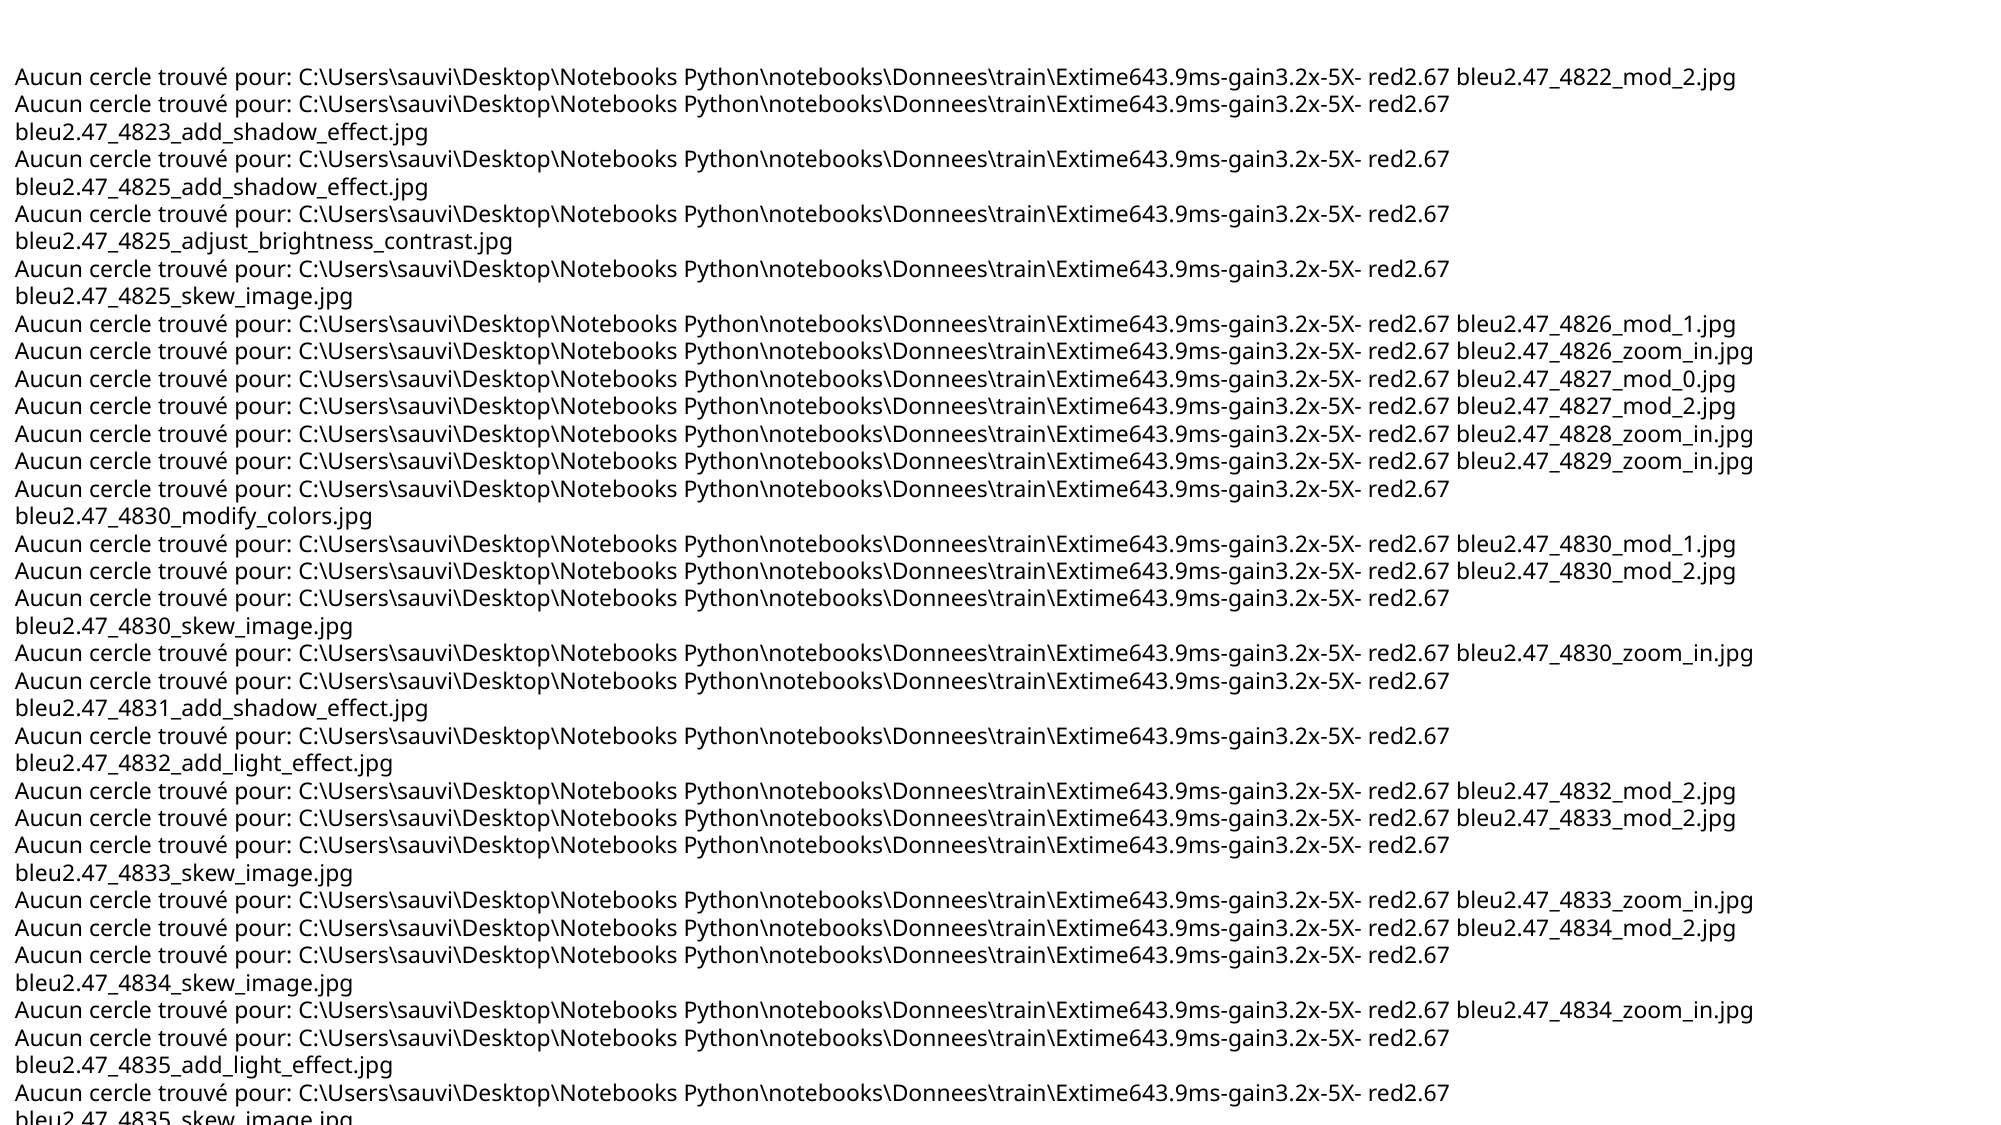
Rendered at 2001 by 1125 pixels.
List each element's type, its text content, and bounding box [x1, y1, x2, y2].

text_box Aucun cercle trouvé pour: C:\Users\sauvi\Desktop\Notebooks Python\notebooks\Donnees\train\Extime643.9ms-gain3.2x-5X- red2.67 bleu2.47_4822_mod_2.jpg Aucun cercle trouvé pour: C:\Users\sauvi\Desktop\Notebooks Python\notebooks\Donnees\train\Extime643.9ms-gain3.2x-5X- red2.67 bleu2.47_4823_add_shadow_effect.jpg Aucun cercle trouvé pour: C:\Users\sauvi\Desktop\Notebooks Python\notebooks\Donnees\train\Extime643.9ms-gain3.2x-5X- red2.67 bleu2.47_4825_add_shadow_effect.jpg Aucun cercle trouvé pour: C:\Users\sauvi\Desktop\Notebooks Python\notebooks\Donnees\train\Extime643.9ms-gain3.2x-5X- red2.67 bleu2.47_4825_adjust_brightness_contrast.jpg Aucun cercle trouvé pour: C:\Users\sauvi\Desktop\Notebooks Python\notebooks\Donnees\train\Extime643.9ms-gain3.2x-5X- red2.67 bleu2.47_4825_skew_image.jpg Aucun cercle trouvé pour: C:\Users\sauvi\Desktop\Notebooks Python\notebooks\Donnees\train\Extime643.9ms-gain3.2x-5X- red2.67 bleu2.47_4826_mod_1.jpg Aucun cercle trouvé pour: C:\Users\sauvi\Desktop\Notebooks Python\notebooks\Donnees\train\Extime643.9ms-gain3.2x-5X- red2.67 bleu2.47_4826_zoom_in.jpg Aucun cercle trouvé pour: C:\Users\sauvi\Desktop\Notebooks Python\notebooks\Donnees\train\Extime643.9ms-gain3.2x-5X- red2.67 bleu2.47_4827_mod_0.jpg Aucun cercle trouvé pour: C:\Users\sauvi\Desktop\Notebooks Python\notebooks\Donnees\train\Extime643.9ms-gain3.2x-5X- red2.67 bleu2.47_4827_mod_2.jpg Aucun cercle trouvé pour: C:\Users\sauvi\Desktop\Notebooks Python\notebooks\Donnees\train\Extime643.9ms-gain3.2x-5X- red2.67 bleu2.47_4828_zoom_in.jpg Aucun cercle trouvé pour: C:\Users\sauvi\Desktop\Notebooks Python\notebooks\Donnees\train\Extime643.9ms-gain3.2x-5X- red2.67 bleu2.47_4829_zoom_in.jpg Aucun cercle trouvé pour: C:\Users\sauvi\Desktop\Notebooks Python\notebooks\Donnees\train\Extime643.9ms-gain3.2x-5X- red2.67 bleu2.47_4830_modify_colors.jpg Aucun cercle trouvé pour: C:\Users\sauvi\Desktop\Notebooks Python\notebooks\Donnees\train\Extime643.9ms-gain3.2x-5X- red2.67 bleu2.47_4830_mod_1.jpg Aucun cercle trouvé pour: C:\Users\sauvi\Desktop\Notebooks Python\notebooks\Donnees\train\Extime643.9ms-gain3.2x-5X- red2.67 bleu2.47_4830_mod_2.jpg Aucun cercle trouvé pour: C:\Users\sauvi\Desktop\Notebooks Python\notebooks\Donnees\train\Extime643.9ms-gain3.2x-5X- red2.67 bleu2.47_4830_skew_image.jpg Aucun cercle trouvé pour: C:\Users\sauvi\Desktop\Notebooks Python\notebooks\Donnees\train\Extime643.9ms-gain3.2x-5X- red2.67 bleu2.47_4830_zoom_in.jpg Aucun cercle trouvé pour: C:\Users\sauvi\Desktop\Notebooks Python\notebooks\Donnees\train\Extime643.9ms-gain3.2x-5X- red2.67 bleu2.47_4831_add_shadow_effect.jpg Aucun cercle trouvé pour: C:\Users\sauvi\Desktop\Notebooks Python\notebooks\Donnees\train\Extime643.9ms-gain3.2x-5X- red2.67 bleu2.47_4832_add_light_effect.jpg Aucun cercle trouvé pour: C:\Users\sauvi\Desktop\Notebooks Python\notebooks\Donnees\train\Extime643.9ms-gain3.2x-5X- red2.67 bleu2.47_4832_mod_2.jpg Aucun cercle trouvé pour: C:\Users\sauvi\Desktop\Notebooks Python\notebooks\Donnees\train\Extime643.9ms-gain3.2x-5X- red2.67 bleu2.47_4833_mod_2.jpg Aucun cercle trouvé pour: C:\Users\sauvi\Desktop\Notebooks Python\notebooks\Donnees\train\Extime643.9ms-gain3.2x-5X- red2.67 bleu2.47_4833_skew_image.jpg Aucun cercle trouvé pour: C:\Users\sauvi\Desktop\Notebooks Python\notebooks\Donnees\train\Extime643.9ms-gain3.2x-5X- red2.67 bleu2.47_4833_zoom_in.jpg Aucun cercle trouvé pour: C:\Users\sauvi\Desktop\Notebooks Python\notebooks\Donnees\train\Extime643.9ms-gain3.2x-5X- red2.67 bleu2.47_4834_mod_2.jpg Aucun cercle trouvé pour: C:\Users\sauvi\Desktop\Notebooks Python\notebooks\Donnees\train\Extime643.9ms-gain3.2x-5X- red2.67 bleu2.47_4834_skew_image.jpg Aucun cercle trouvé pour: C:\Users\sauvi\Desktop\Notebooks Python\notebooks\Donnees\train\Extime643.9ms-gain3.2x-5X- red2.67 bleu2.47_4834_zoom_in.jpg Aucun cercle trouvé pour: C:\Users\sauvi\Desktop\Notebooks Python\notebooks\Donnees\train\Extime643.9ms-gain3.2x-5X- red2.67 bleu2.47_4835_add_light_effect.jpg Aucun cercle trouvé pour: C:\Users\sauvi\Desktop\Notebooks Python\notebooks\Donnees\train\Extime643.9ms-gain3.2x-5X- red2.67 bleu2.47_4835_skew_image.jpg Aucun cercle trouvé pour: C:\Users\sauvi\Desktop\Notebooks Python\notebooks\Donnees\train\Extime643.9ms-gain3.2x-5X- red2.67 bleu2.47_4836_add_light_effect.jpg Aucun cercle trouvé pour: C:\Users\sauvi\Desktop\Notebooks Python\notebooks\Donnees\train\Extime643.9ms-gain3.2x-5X- red2.67 bleu2.47_4836_mod_1.jpg Aucun cercle trouvé pour: C:\Users\sauvi\Desktop\Notebooks Python\notebooks\Donnees\train\Extime643.9ms-gain3.2x-5X- red2.67 bleu2.47_4836_skew_image.jpg Aucun cercle trouvé pour: C:\Users\sauvi\Desktop\Notebooks Python\notebooks\Donnees\train\Extime643.9ms-gain3.2x-5X- red2.67 bleu2.47_4836_zoom_in.jpg Aucun cercle trouvé pour: C:\Users\sauvi\Desktop\Notebooks Python\notebooks\Donnees\train\Extime643.9ms-gain3.2x-5X- red2.67 bleu2.47_4837_add_light_effect.jpg Aucun cercle trouvé pour: C:\Users\sauvi\Desktop\Notebooks Python\notebooks\Donnees\train\Extime643.9ms-gain3.2x-5X- red2.67 bleu2.47_4837_modify_colors.jpg Aucun cercle trouvé pour: C:\Users\sauvi\Desktop\Notebooks Python\notebooks\Donnees\train\Extime643.9ms-gain3.2x-5X- red2.67 bleu2.47_4837_mod_1.jpg Aucun cercle trouvé pour: C:\Users\sauvi\Desktop\Notebooks Python\notebooks\Donnees\train\Extime643.9ms-gain3.2x-5X- red2.67 bleu2.47_4838_mod_1.jpg Aucun cercle trouvé pour: C:\Users\sauvi\Desktop\Notebooks Python\notebooks\Donnees\train\Extime643.9ms-gain3.2x-5X- red2.67 bleu2.47_4838_mod_2.jpg Aucun cercle trouvé pour: C:\Users\sauvi\Desktop\Notebooks Python\notebooks\Donnees\train\Extime643.9ms-gain3.2x-5X- red2.67 bleu2.47_4838_zoom_in.jpg Aucun cercle trouvé pour: C:\Users\sauvi\Desktop\Notebooks Python\notebooks\Donnees\train\Extime643.9ms-gain3.2x-5X- red2.67 bleu2.47_4839_add_light_effect.jpg Aucun cercle trouvé pour: C:\Users\sauvi\Desktop\Notebooks Python\notebooks\Donnees\train\Extime643.9ms-gain3.2x-5X- red2.67 bleu2.47_4839_mod_1.jpg Aucun cercle trouvé pour: C:\Users\sauvi\Desktop\Notebooks Python\notebooks\Donnees\train\Extime643.9ms-gain3.2x-5X- red2.67 bleu2.47_4839_skew_image.jpg Aucun cercle trouvé pour: C:\Users\sauvi\Desktop\Notebooks Python\notebooks\Donnees\train\Extime643.9ms-gain3.2x-5X- red2.67 bleu2.47_4839_zoom_in.jpg Aucun cercle trouvé pour: C:\Users\sauvi\Desktop\Notebooks Python\notebooks\Donnees\train\Extime643.9ms-gain3.2x-5X- red2.67 bleu2.47_4842_add_light_effect.jpg Aucun cercle trouvé pour: C:\Users\sauvi\Desktop\Notebooks Python\notebooks\Donnees\train\Extime643.9ms-gain3.2x-5X- red2.67 bleu2.47_4842_mod_1.jpg Aucun cercle trouvé pour: C:\Users\sauvi\Desktop\Notebooks Python\notebooks\Donnees\train\Extime643.9ms-gain3.2x-5X- red2.67 bleu2.47_4842_zoom_in.jpg Aucun cercle trouvé pour: C:\Users\sauvi\Desktop\Notebooks Python\notebooks\Donnees\train\Extime643.9ms-gain3.2x-5X- red2.67 bleu2.47_4843_mod_0.jpg Aucun cercle trouvé pour: C:\Users\sauvi\Desktop\Notebooks Python\notebooks\Donnees\train\Extime643.9ms-gain3.2x-5X- red2.67 bleu2.47_4843_mod_1.jpg Aucun cercle trouvé pour: C:\Users\sauvi\Desktop\Notebooks Python\notebooks\Donnees\train\Extime643.9ms-gain3.2x-5X- red2.67 bleu2.47_4843_zoom_in.jpg Aucun cercle trouvé pour: C:\Users\sauvi\Desktop\Notebooks Python\notebooks\Donnees\train\Extime643.9ms-gain3.2x-5X- red2.67 bleu2.47_4844_add_shadow_effect.jpg Aucun cercle trouvé pour: C:\Users\sauvi\Desktop\Notebooks Python\notebooks\Donnees\train\Extime643.9ms-gain3.2x-5X- red2.67 bleu2.47_4844_adjust_brightness_contrast.jpg Aucun cercle trouvé pour: C:\Users\sauvi\Desktop\Notebooks Python\notebooks\Donnees\train\Extime643.9ms-gain3.2x-5X- red2.67 bleu2.47_4844_modify_colors.jpg Aucun cercle trouvé pour: C:\Users\sauvi\Desktop\Notebooks Python\notebooks\Donnees\train\Extime643.9ms-gain3.2x-5X- red2.67 bleu2.47_4844_mod_0.jpg Aucun cercle trouvé pour: C:\Users\sauvi\Desktop\Notebooks Python\notebooks\Donnees\train\Extime643.9ms-gain3.2x-5X- red2.67 bleu2.47_4846_mod_2.jpg Aucun cercle trouvé pour: C:\Users\sauvi\Desktop\Notebooks Python\notebooks\Donnees\train\Extime643.9ms-gain3.2x-5X- red2.67 bleu2.47_4846_skew_image.jpg Aucun cercle trouvé pour: C:\Users\sauvi\Desktop\Notebooks Python\notebooks\Donnees\train\Extime643.9ms-gain3.2x-5X- red2.67 bleu2.47_4847_mod_0.jpg Aucun cercle trouvé pour: C:\Users\sauvi\Desktop\Notebooks Python\notebooks\Donnees\train\Extime643.9ms-gain3.2x-5X- red2.67 bleu2.47_4847_mod_1.jpg Aucun cercle trouvé pour: C:\Users\sauvi\Desktop\Notebooks Python\notebooks\Donnees\train\Extime643.9ms-gain3.2x-5X- red2.67 bleu2.47_4847_mod_2.jpg Aucun cercle trouvé pour: C:\Users\sauvi\Desktop\Notebooks Python\notebooks\Donnees\train\Extime643.9ms-gain3.2x-5X- red2.67 bleu2.47_4847_zoom_in.jpg Aucun cercle trouvé pour: C:\Users\sauvi\Desktop\Notebooks Python\notebooks\Donnees\train\Extime643.9ms-gain3.2x-5X- red2.67 bleu2.47_4848_mod_0.jpg Aucun cercle trouvé pour: C:\Users\sauvi\Desktop\Notebooks Python\notebooks\Donnees\train\Extime643.9ms-gain3.2x-5X- red2.67 bleu2.47_4848_zoom_in.jpg Aucun cercle trouvé pour: C:\Users\sauvi\Desktop\Notebooks Python\notebooks\Donnees\train\Extime643.9ms-gain3.2x-5X- red2.67 bleu2.47_4849_adjust_brightness_contrast.jpg Aucun cercle trouvé pour: C:\Users\sauvi\Desktop\Notebooks Python\notebooks\Donnees\train\Extime643.9ms-gain3.2x-5X- red2.67 bleu2.47_4849_modify_colors.jpg Aucun cercle trouvé pour: C:\Users\sauvi\Desktop\Notebooks Python\notebooks\Donnees\train\Extime643.9ms-gain3.2x-5X- red2.67 bleu2.47_4849_mod_1.jpg Aucun cercle trouvé pour: C:\Users\sauvi\Desktop\Notebooks Python\notebooks\Donnees\train\Extime643.9ms-gain3.2x-5X- red2.67 bleu2.47_4850_add_shadow_effect.jpg Aucun cercle trouvé pour: C:\Users\sauvi\Desktop\Notebooks Python\notebooks\Donnees\train\Extime643.9ms-gain3.2x-5X- red2.67 bleu2.47_4850_mod_2.jpg Aucun cercle trouvé pour: C:\Users\sauvi\Desktop\Notebooks Python\notebooks\Donnees\train\Extime643.9ms-gain3.2x-5X- red2.67 bleu2.47_4850_rotate_and_crop.jpg Aucun cercle trouvé pour: C:\Users\sauvi\Desktop\Notebooks Python\notebooks\Donnees\train\Extime643.9ms-gain3.2x-5X- red2.67 bleu2.47_4851_modify_colors.jpg Aucun cercle trouvé pour: C:\Users\sauvi\Desktop\Notebooks Python\notebooks\Donnees\train\Extime643.9ms-gain3.2x-5X- red2.67 bleu2.47_4851_zoom_in.jpg Aucun cercle trouvé pour: C:\Users\sauvi\Desktop\Notebooks Python\notebooks\Donnees\train\Extime643.9ms-gain3.2x-5X- red2.67 bleu2.47_4852_mod_2.jpg Aucun cercle trouvé pour: C:\Users\sauvi\Desktop\Notebooks Python\notebooks\Donnees\train\Extime643.9ms-gain3.2x-5X- red2.67 bleu2.47_4852_skew_image.jpg Aucun cercle trouvé pour: C:\Users\sauvi\Desktop\Notebooks Python\notebooks\Donnees\train\Extime643.9ms-gain3.2x-5X- red2.67 bleu2.47_4852_zoom_in.jpg Aucun cercle trouvé pour: C:\Users\sauvi\Desktop\Notebooks Python\notebooks\Donnees\train\Extime643.9ms-gain3.2x-5X- red2.67 bleu2.47_4853_mod_1.jpg Aucun cercle trouvé pour: C:\Users\sauvi\Desktop\Notebooks Python\notebooks\Donnees\train\Extime643.9ms-gain3.2x-5X- red2.67 bleu2.47_4853_mod_2.jpg Aucun cercle trouvé pour: C:\Users\sauvi\Desktop\Notebooks Python\notebooks\Donnees\train\Extime643.9ms-gain3.2x-5X- red2.67 bleu2.47_4853_zoom_in.jpg Aucun cercle trouvé pour: C:\Users\sauvi\Desktop\Notebooks Python\notebooks\Donnees\train\Extime643.9ms-gain3.2x-5X- red2.67 bleu2.47_4854_zoom_in.jpg Aucun cercle trouvé pour: C:\Users\sauvi\Desktop\Notebooks Python\notebooks\Donnees\train\Extime643.9ms-gain3.2x-5X- red2.67 bleu2.47_4855_modify_colors.jpg Aucun cercle trouvé pour: C:\Users\sauvi\Desktop\Notebooks Python\notebooks\Donnees\train\Extime643.9ms-gain3.2x-5X- red2.67 bleu2.47_4856_mod_0.jpg Aucun cercle trouvé pour: C:\Users\sauvi\Desktop\Notebooks Python\notebooks\Donnees\train\Extime643.9ms-gain3.2x-5X- red2.67 bleu2.47_4856_mod_1.jpg Aucun cercle trouvé pour: C:\Users\sauvi\Desktop\Notebooks Python\notebooks\Donnees\train\Extime643.9ms-gain3.2x-5X- red2.67 bleu2.47_4856_zoom_in.jpg Aucun cercle trouvé pour: C:\Users\sauvi\Desktop\Notebooks Python\notebooks\Donnees\train\Extime643.9ms-gain3.2x-5X- red2.67 bleu2.47_4857_mod_2.jpg Aucun cercle trouvé pour: C:\Users\sauvi\Desktop\Notebooks Python\notebooks\Donnees\train\Extime643.9ms-gain3.2x-5X- red2.67 bleu2.47_4857_skew_image.jpg Aucun cercle trouvé pour: C:\Users\sauvi\Desktop\Notebooks Python\notebooks\Donnees\train\Extime643.9ms-gain3.2x-5X- red2.67 bleu2.47_4858_modify_colors.jpg Aucun cercle trouvé pour: C:\Users\sauvi\Desktop\Notebooks Python\notebooks\Donnees\train\Extime643.9ms-gain3.2x-5X- red2.67 bleu2.47_4858_mod_0.jpg Aucun cercle trouvé pour: C:\Users\sauvi\Desktop\Notebooks Python\notebooks\Donnees\train\Extime643.9ms-gain3.2x-5X- red2.67 bleu2.47_4858_mod_1.jpg Aucun cercle trouvé pour: C:\Users\sauvi\Desktop\Notebooks Python\notebooks\Donnees\train\Extime643.9ms-gain3.2x-5X- red2.67 bleu2.47_4858_zoom_in.jpg Aucun cercle trouvé pour: C:\Users\sauvi\Desktop\Notebooks Python\notebooks\Donnees\train\Extime643.9ms-gain3.2x-5X- red2.67 bleu2.47_4859_mod_0.jpg Aucun cercle trouvé pour: C:\Users\sauvi\Desktop\Notebooks Python\notebooks\Donnees\train\Extime643.9ms-gain3.2x-5X- red2.67 bleu2.47_4859_mod_1.jpg Aucun cercle trouvé pour: C:\Users\sauvi\Desktop\Notebooks Python\notebooks\Donnees\train\Extime643.9ms-gain3.2x-5X- red2.67 bleu2.47_4859_mod_2.jpg Aucun cercle trouvé pour: C:\Users\sauvi\Desktop\Notebooks Python\notebooks\Donnees\train\Extime643.9ms-gain3.2x-5X- red2.67 bleu2.47_4859_zoom_in.jpg Aucun cercle trouvé pour: C:\Users\sauvi\Desktop\Notebooks Python\notebooks\Donnees\train\Extime643.9ms-gain3.2x-5X- red2.67 bleu2.47_4860_mod_2.jpg Aucun cercle trouvé pour: C:\Users\sauvi\Desktop\Notebooks Python\notebooks\Donnees\train\Extime643.9ms-gain3.2x-5X- red2.67 bleu2.47_4860_zoom_in.jpg Aucun cercle trouvé pour: C:\Users\sauvi\Desktop\Notebooks Python\notebooks\Donnees\train\Extime643.9ms-gain3.2x-5X- red2.67 bleu2.47_4861_mod_0.jpg Aucun cercle trouvé pour: C:\Users\sauvi\Desktop\Notebooks Python\notebooks\Donnees\train\Extime643.9ms-gain3.2x-5X- red2.67 bleu2.47_4861_mod_2.jpg Aucun cercle trouvé pour: C:\Users\sauvi\Desktop\Notebooks Python\notebooks\Donnees\train\Extime643.9ms-gain3.2x-5X- red2.67 bleu2.47_4862_add_shadow_effect.jpg Aucun cercle trouvé pour: C:\Users\sauvi\Desktop\Notebooks Python\notebooks\Donnees\train\Extime643.9ms-gain3.2x-5X- red2.67 bleu2.47_4862_modify_colors.jpg Aucun cercle trouvé pour: C:\Users\sauvi\Desktop\Notebooks Python\notebooks\Donnees\train\Extime643.9ms-gain3.2x-5X- red2.67 bleu2.47_4862_skew_image.jpg Aucun cercle trouvé pour: C:\Users\sauvi\Desktop\Notebooks Python\notebooks\Donnees\train\Extime643.9ms-gain3.2x-5X- red2.67 bleu2.47_4863_modify_colors.jpg Aucun cercle trouvé pour: C:\Users\sauvi\Desktop\Notebooks Python\notebooks\Donnees\train\Extime643.9ms-gain3.2x-5X- red2.67 bleu2.47_4863_mod_1.jpg Aucun cercle trouvé pour: C:\Users\sauvi\Desktop\Notebooks Python\notebooks\Donnees\train\Extime643.9ms-gain3.2x-5X- red2.67 bleu2.47_4863_mod_2.jpg Aucun cercle trouvé pour: C:\Users\sauvi\Desktop\Notebooks Python\notebooks\Donnees\train\Extime643.9ms-gain3.2x-5X- red2.67 bleu2.47_4863_skew_image.jpg Aucun cercle trouvé pour: C:\Users\sauvi\Desktop\Notebooks Python\notebooks\Donnees\train\Extime643.9ms-gain3.2x-5X- red2.67 bleu2.47_4864_mod_0.jpg Aucun cercle trouvé pour: C:\Users\sauvi\Desktop\Notebooks Python\notebooks\Donnees\train\Extime643.9ms-gain3.2x-5X- red2.67 bleu2.47_4864_mod_1.jpg Aucun cercle trouvé pour: C:\Users\sauvi\Desktop\Notebooks Python\notebooks\Donnees\train\Extime643.9ms-gain3.2x-5X- red2.67 bleu2.47_4864_mod_2.jpg Aucun cercle trouvé pour: C:\Users\sauvi\Desktop\Notebooks Python\notebooks\Donnees\train\Extime643.9ms-gain3.2x-5X- red2.67 bleu2.47_4864_zoom_in.jpg Aucun cercle trouvé pour: C:\Users\sauvi\Desktop\Notebooks Python\notebooks\Donnees\train\Extime643.9ms-gain3.2x-5X- red2.67 bleu2.47_4866_mod_1.jpg Aucun cercle trouvé pour: C:\Users\sauvi\Desktop\Notebooks Python\notebooks\Donnees\train\Extime643.9ms-gain3.2x-5X- red2.67 bleu2.47_4866_mod_2.jpg Aucun cercle trouvé pour: C:\Users\sauvi\Desktop\Notebooks Python\notebooks\Donnees\train\Extime643.9ms-gain3.2x-5X- red2.67 bleu2.47_4866_zoom_in.jpg Aucun cercle trouvé pour: C:\Users\sauvi\Desktop\Notebooks Python\notebooks\Donnees\train\Extime643.9ms-gain3.2x-5X- red2.67 bleu2.47_4867_mod_0.jpg Aucun cercle trouvé pour: C:\Users\sauvi\Desktop\Notebooks Python\notebooks\Donnees\train\Extime643.9ms-gain3.2x-5X- red2.67 bleu2.47_4867_mod_1.jpg Aucun cercle trouvé pour: C:\Users\sauvi\Desktop\Notebooks Python\notebooks\Donnees\train\Extime643.9ms-gain3.2x-5X- red2.67 bleu2.47_4867_zoom_in.jpg Aucun cercle trouvé pour: C:\Users\sauvi\Desktop\Notebooks Python\notebooks\Donnees\train\Extime643.9ms-gain3.2x-5X- red2.67 bleu2.47_4868_add_shadow_effect.jpg Aucun cercle trouvé pour: C:\Users\sauvi\Desktop\Notebooks Python\notebooks\Donnees\train\Extime643.9ms-gain3.2x-5X- red2.67 bleu2.47_4868_modify_colors.jpg Aucun cercle trouvé pour: C:\Users\sauvi\Desktop\Notebooks Python\notebooks\Donnees\train\Extime643.9ms-gain3.2x-5X- red2.67 bleu2.47_4868_mod_1.jpg Aucun cercle trouvé pour: C:\Users\sauvi\Desktop\Notebooks Python\notebooks\Donnees\train\Extime643.9ms-gain3.2x-5X- red2.67 bleu2.47_4868_rotate_and_crop.jpg Aucun cercle trouvé pour: C:\Users\sauvi\Desktop\Notebooks Python\notebooks\Donnees\train\Extime643.9ms-gain3.2x-5X- red2.67 bleu2.47_4868_zoom_in.jpg Aucun cercle trouvé pour: C:\Users\sauvi\Desktop\Notebooks Python\notebooks\Donnees\train\Extime643.9ms-gain3.2x-5X- red2.67 bleu2.47_4869_mod_0.jpg Aucun cercle trouvé pour: C:\Users\sauvi\Desktop\Notebooks Python\notebooks\Donnees\train\Extime643.9ms-gain3.2x-5X- red2.67 bleu2.47_4869_mod_1.jpg Aucun cercle trouvé pour: C:\Users\sauvi\Desktop\Notebooks Python\notebooks\Donnees\train\Extime643.9ms-gain3.2x-5X- red2.67 bleu2.47_4869_mod_2.jpg Aucun cercle trouvé pour: C:\Users\sauvi\Desktop\Notebooks Python\notebooks\Donnees\train\Extime643.9ms-gain3.2x-5X- red2.67 bleu2.47_4870_modify_colors.jpg Aucun cercle trouvé pour: C:\Users\sauvi\Desktop\Notebooks Python\notebooks\Donnees\train\Extime643.9ms-gain3.2x-5X- red2.67 bleu2.47_4870_mod_2.jpg Aucun cercle trouvé pour: C:\Users\sauvi\Desktop\Notebooks Python\notebooks\Donnees\train\Extime643.9ms-gain3.2x-5X- red2.67 bleu2.47_4871_add_shadow_effect.jpg Aucun cercle trouvé pour: C:\Users\sauvi\Desktop\Notebooks Python\notebooks\Donnees\train\Extime643.9ms-gain3.2x-5X- red2.67 bleu2.47_4871_adjust_brightness_contrast.jpg Aucun cercle trouvé pour: C:\Users\sauvi\Desktop\Notebooks Python\notebooks\Donnees\train\Extime643.9ms-gain3.2x-5X- red2.67 bleu2.47_4871_mod_0.jpg Aucun cercle trouvé pour: C:\Users\sauvi\Desktop\Notebooks Python\notebooks\Donnees\train\Extime643.9ms-gain3.2x-5X- red2.67 bleu2.47_4871_zoom_in.jpg Aucun cercle trouvé pour: C:\Users\sauvi\Desktop\Notebooks Python\notebooks\Donnees\train\Extime643.9ms-gain3.2x-5X- red2.67 bleu2.47_4872_add_shadow_effect.jpg Aucun cercle trouvé pour: C:\Users\sauvi\Desktop\Notebooks Python\notebooks\Donnees\train\Extime643.9ms-gain3.2x-5X- red2.67 bleu2.47_4872_mod_1.jpg Aucun cercle trouvé pour: C:\Users\sauvi\Desktop\Notebooks Python\notebooks\Donnees\train\Extime643.9ms-gain3.2x-5X- red2.67 bleu2.47_4873_mod_0.jpg Aucun cercle trouvé pour: C:\Users\sauvi\Desktop\Notebooks Python\notebooks\Donnees\train\Extime643.9ms-gain3.2x-5X- red2.67 bleu2.47_4873_mod_2.jpg Aucun cercle trouvé pour: C:\Users\sauvi\Desktop\Notebooks Python\notebooks\Donnees\train\Extime643.9ms-gain3.2x-5X- red2.67 bleu2.47_4873_zoom_in.jpg Aucun cercle trouvé pour: C:\Users\sauvi\Desktop\Notebooks Python\notebooks\Donnees\test\Extime643.9ms-gain3.2x-5X- red2.67 bleu2.47_4830_add_shadow_effect.jpg Aucun cercle trouvé pour: C:\Users\sauvi\Desktop\Notebooks Python\notebooks\Donnees\test\Extime643.9ms-gain3.2x-5X- red2.67 bleu2.47_4832_zoom_in.jpg Aucun cercle trouvé pour: C:\Users\sauvi\Desktop\Notebooks Python\notebooks\Donnees\test\Extime643.9ms-gain3.2x-5X- red2.67 bleu2.47_4849_add_shadow_effect.jpg Aucun cercle trouvé pour: C:\Users\sauvi\Desktop\Notebooks Python\notebooks\Donnees\test\Extime643.9ms-gain3.2x-5X- red2.67 bleu2.47_4854_mod_0.jpg Aucun cercle trouvé pour: C:\Users\sauvi\Desktop\Notebooks Python\notebooks\Donnees\test\Extime643.9ms-gain3.2x-5X- red2.67 bleu2.47_4861_zoom_in.jpg Aucun cercle trouvé pour: C:\Users\sauvi\Desktop\Notebooks Python\notebooks\Donnees\test_faux\9um 2_4544.jpg Aucun cercle trouvé pour: C:\Users\sauvi\Desktop\Notebooks Python\notebooks\Donnees\test_faux\9um 2_4548.jpg Aucun cercle trouvé pour: C:\Users\sauvi\Desktop\Notebooks Python\notebooks\Donnees\test_faux\Extime643.9ms-gain3.2x-5X- red267_4812.jpg Aucun cercle trouvé pour: C:\Users\sauvi\Desktop\Notebooks Python\notebooks\Donnees\test_faux\Extime643.9ms-gain3.2x-5X- red267_4813.jpg Aucun cercle trouvé pour: C:\Users\sauvi\Desktop\Notebooks Python\notebooks\Donnees\test_faux\Extime643.9ms-gain3.2x-5X- red267_4814.jpg Test modèle siamois chargé ! [0, 0, 1800, 1125]
